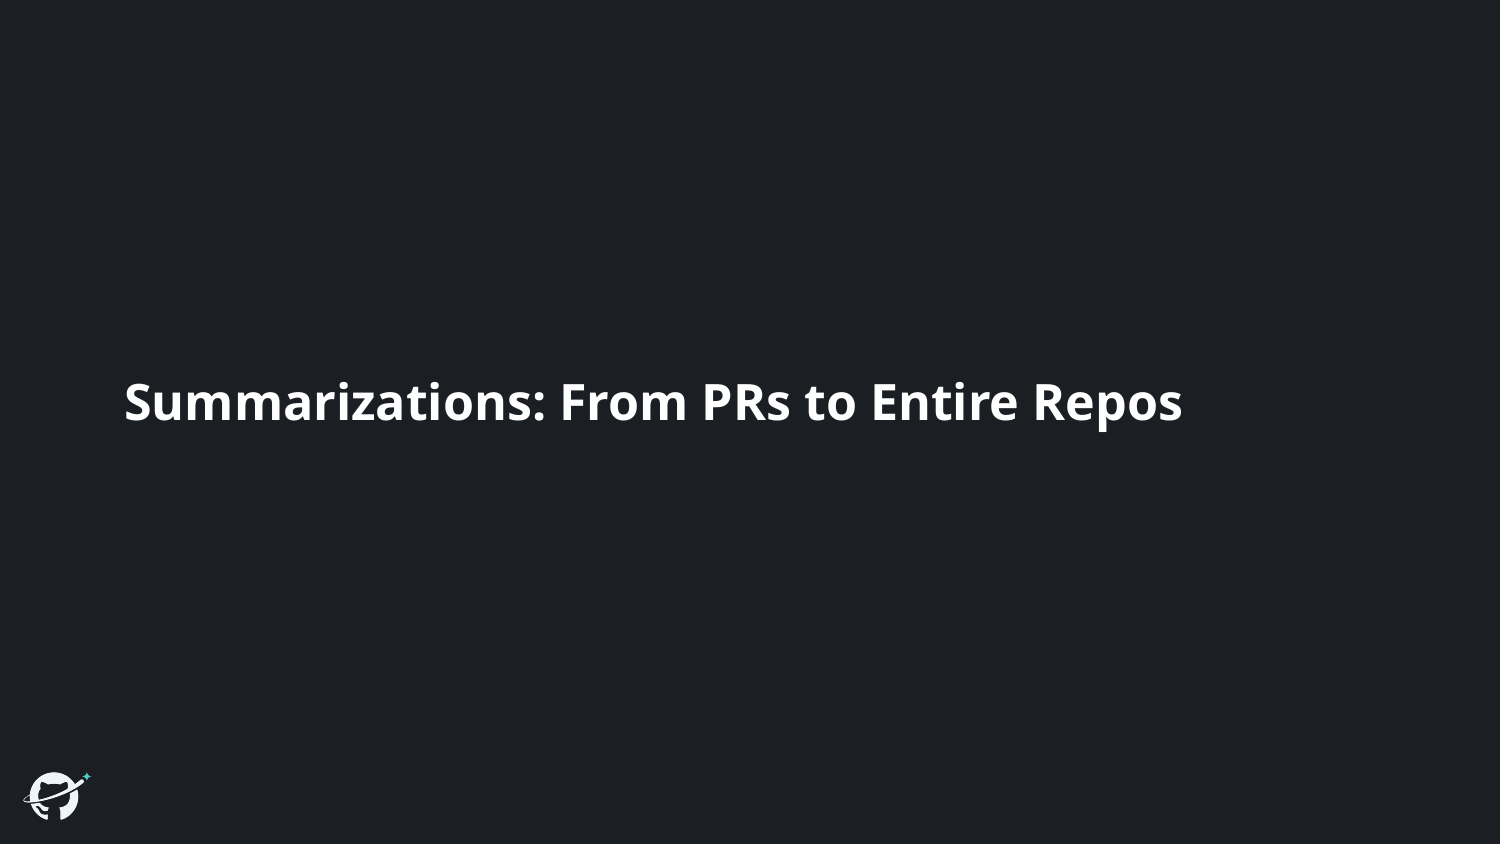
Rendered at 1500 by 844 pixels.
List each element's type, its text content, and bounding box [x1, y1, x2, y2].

title Summarizations: From PRs to Entire Repos [124, 370, 1206, 478]
picture [6, 748, 102, 844]
